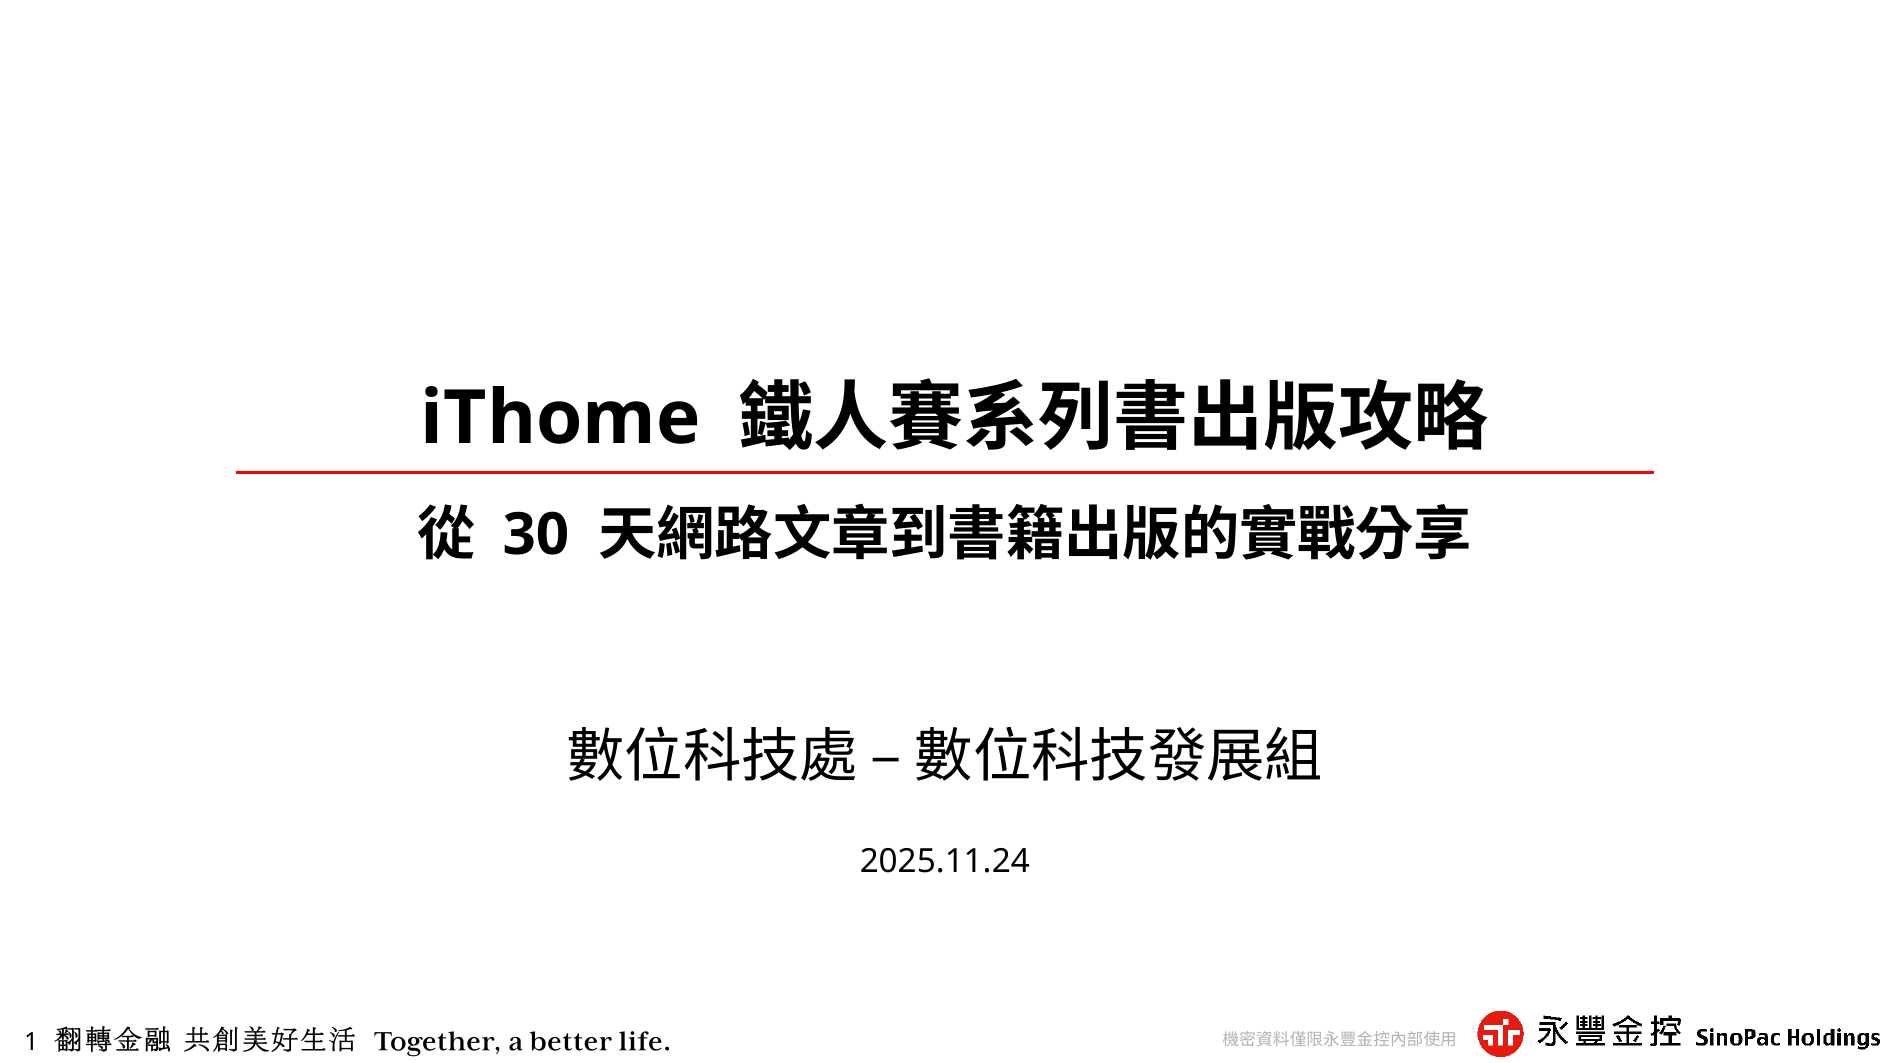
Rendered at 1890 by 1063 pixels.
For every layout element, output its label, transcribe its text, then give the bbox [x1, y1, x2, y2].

picture [1476, 1009, 1881, 1058]
title iThome 鐵人賽系列書出版攻略 [236, 354, 1654, 472]
list 數位科技處 – 數位科技發展組 [236, 708, 1654, 798]
picture [0, 983, 723, 1063]
list 2025.11.24 [236, 826, 1654, 886]
text_box 從 30 天網路文章到書籍出版的實戰分享 [236, 472, 1654, 591]
